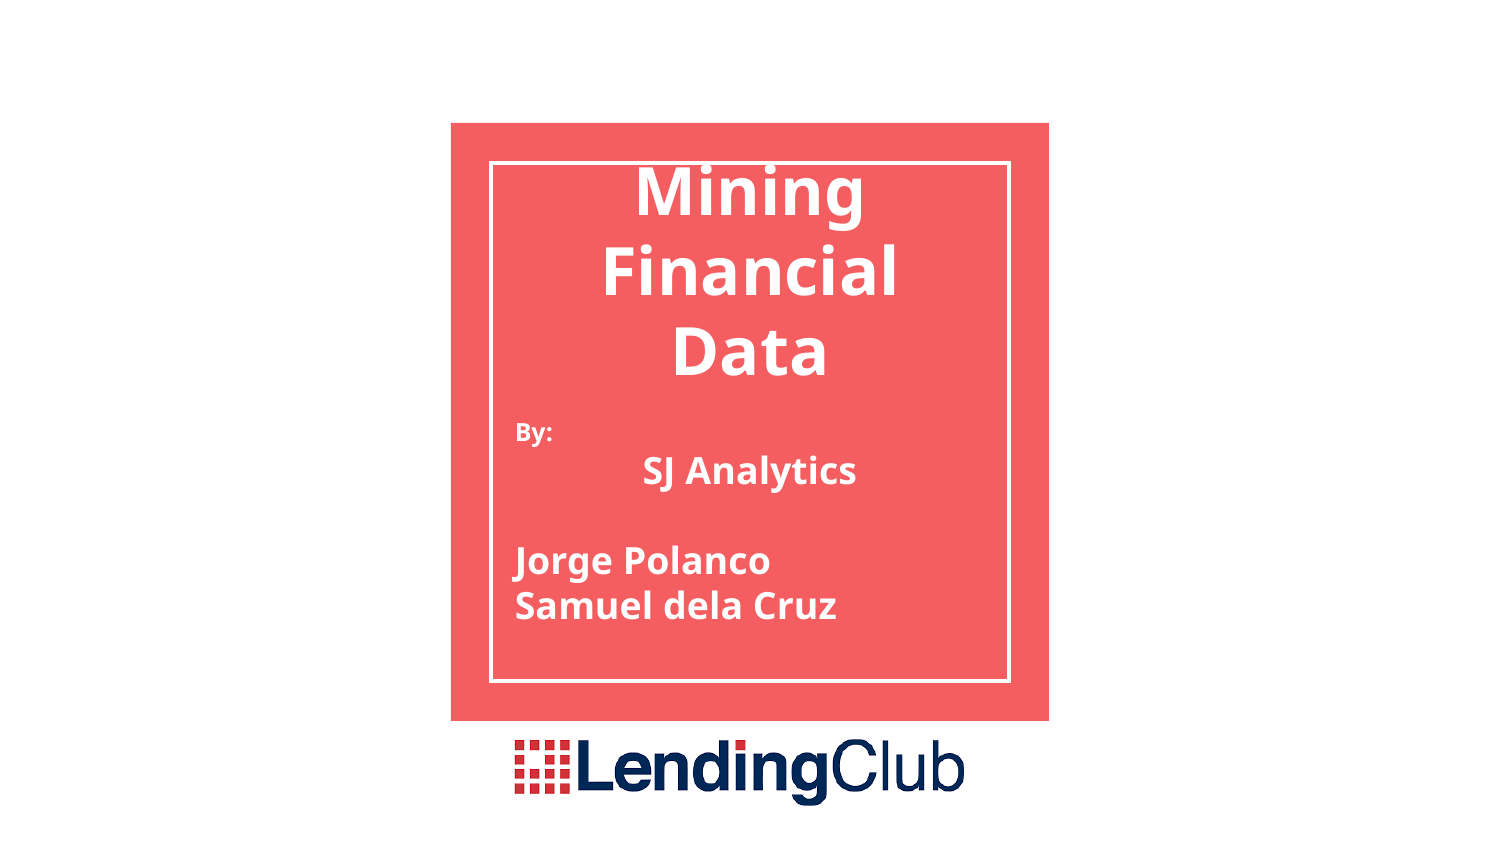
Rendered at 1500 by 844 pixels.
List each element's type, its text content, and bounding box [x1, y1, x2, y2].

title Mining Financial Data [507, 138, 993, 399]
picture [507, 734, 969, 811]
subtitle By: SJ Analytics Jorge Polanco Samuel dela Cruz [499, 416, 1001, 642]
